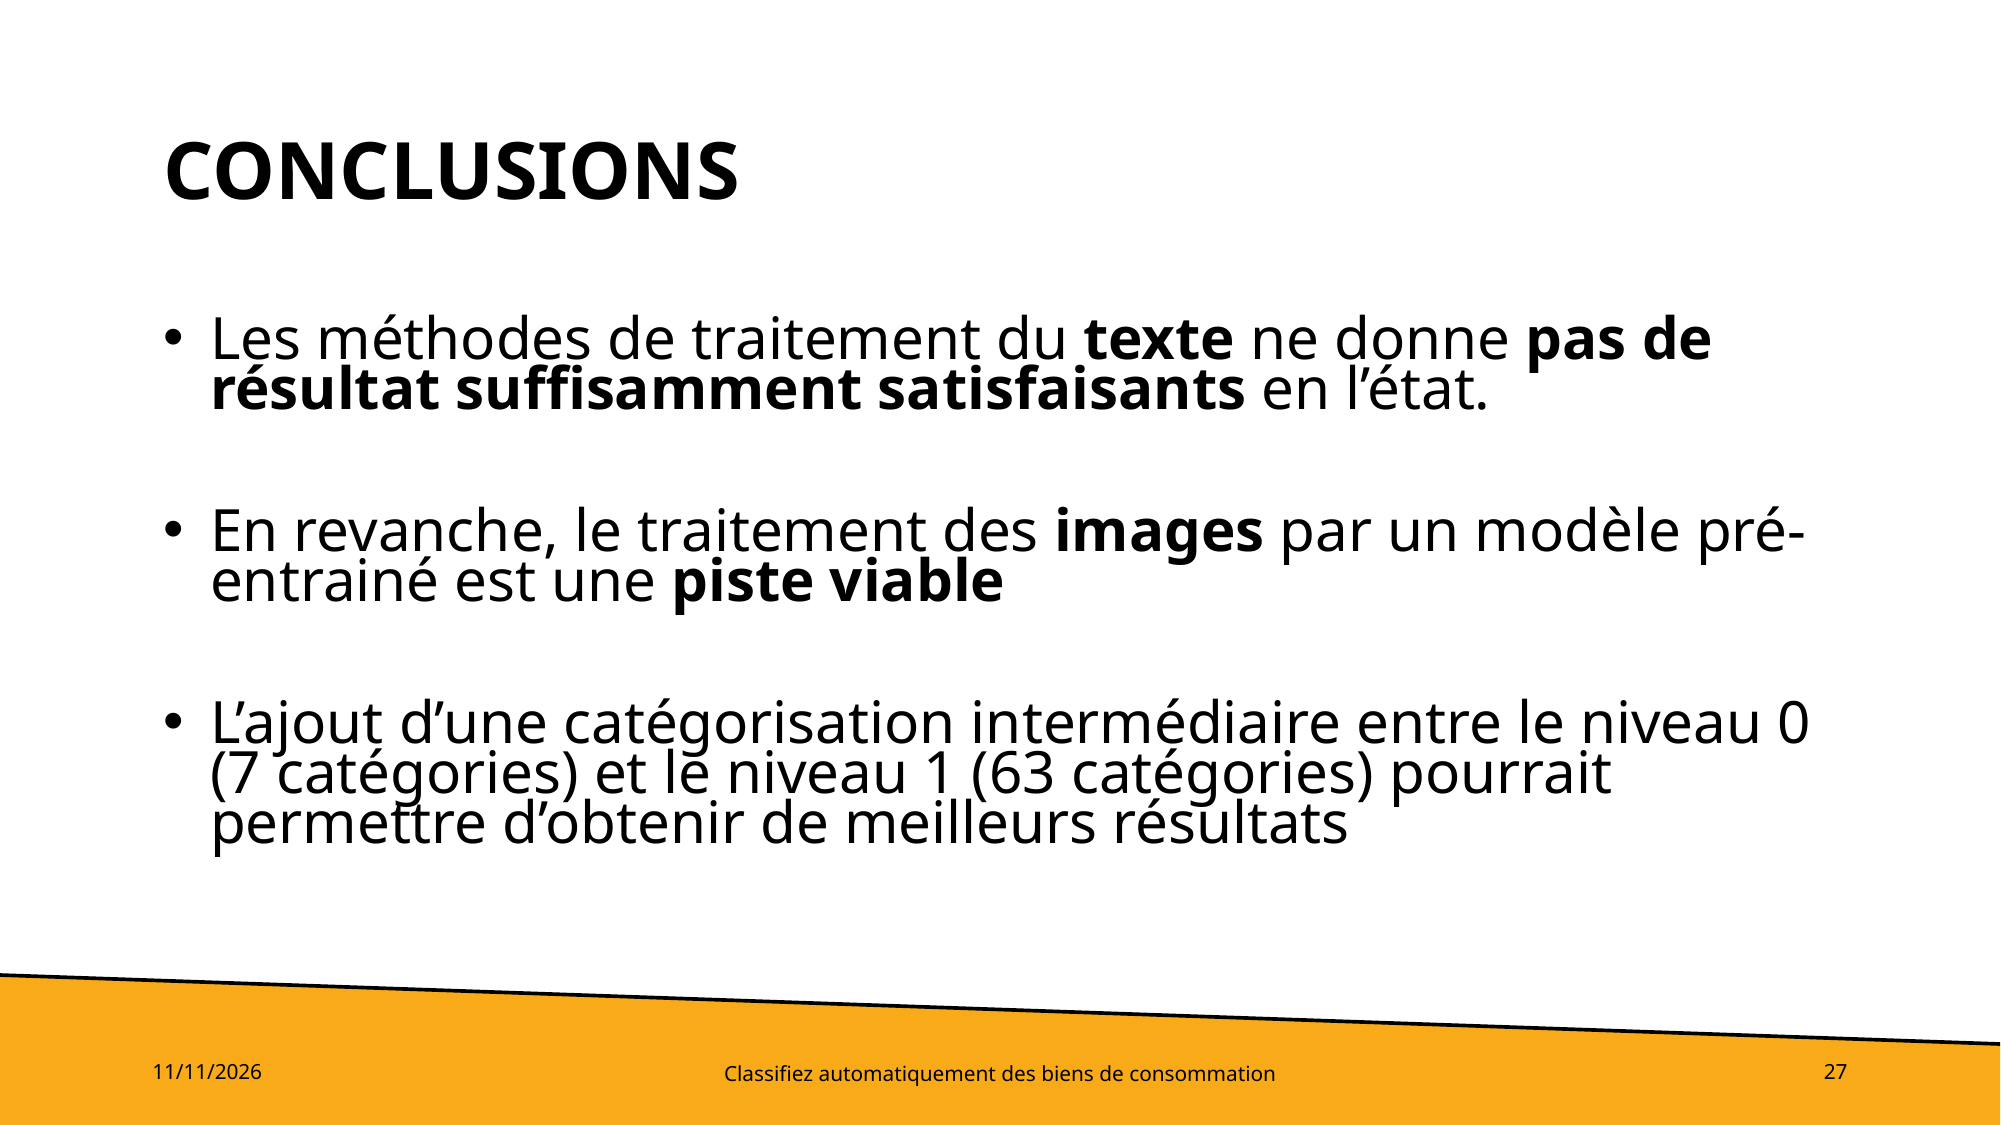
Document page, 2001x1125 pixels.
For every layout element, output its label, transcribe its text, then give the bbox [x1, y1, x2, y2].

title Conclusions [148, 65, 1874, 283]
slide_number 27 [1412, 1042, 1863, 1103]
footer Classifiez automatiquement des biens de consommation [662, 1042, 1338, 1103]
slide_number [137, 1042, 588, 1103]
list Les méthodes de traitement du texte ne donne pas de résultat suffisamment satisfaisants en l’état. En revanche, le traitement des images par un modèle pré-entrainé est une piste viable L’ajout d’une catégorisation intermédiaire entre le niveau 0 (7 catégories) et le niveau 1 (63 catégories) pourrait permettre d’obtenir de meilleurs résultats [148, 313, 1850, 943]
